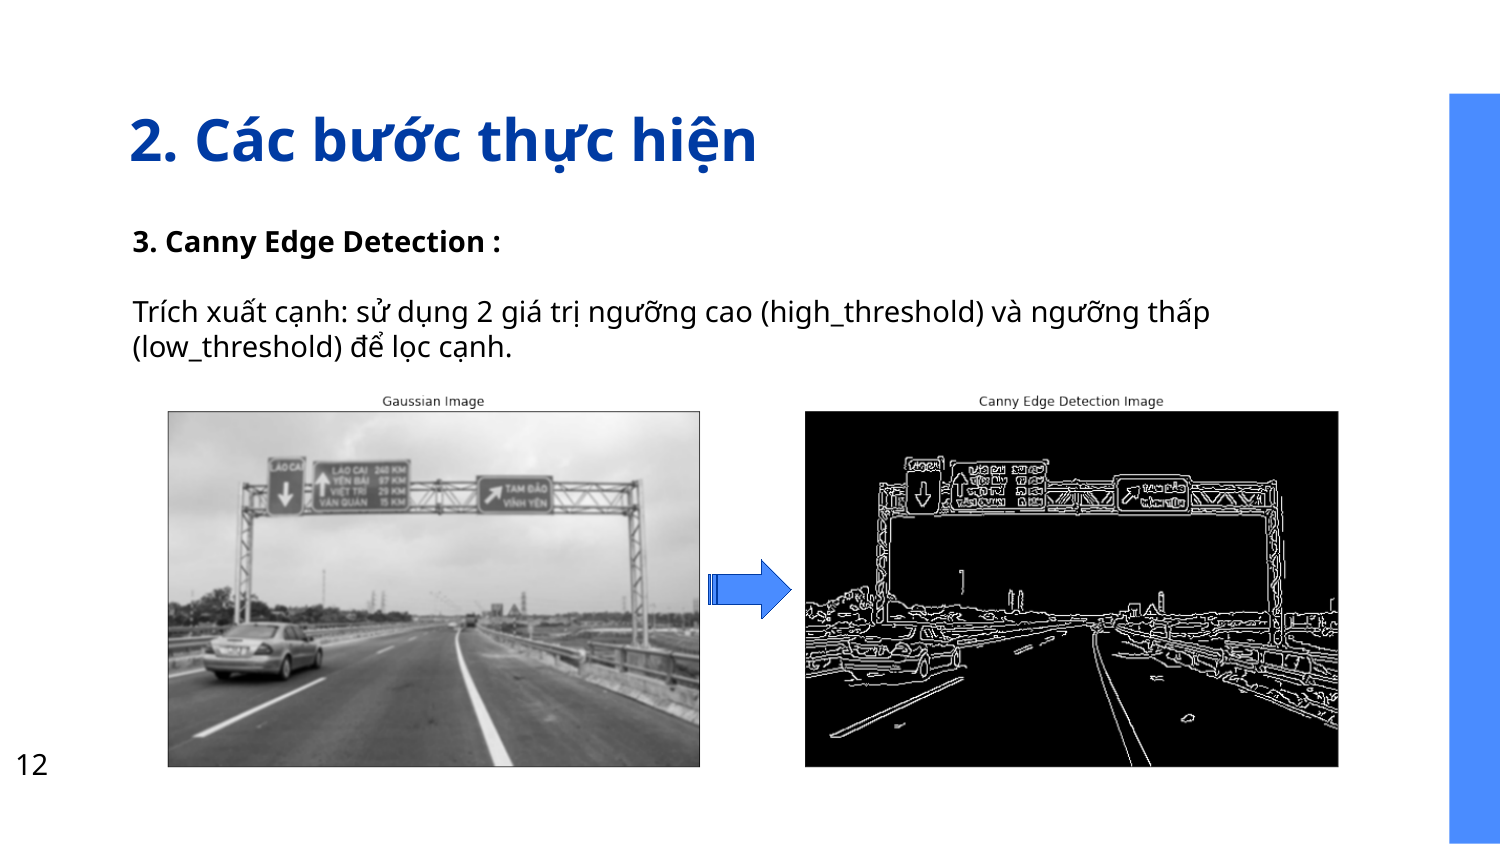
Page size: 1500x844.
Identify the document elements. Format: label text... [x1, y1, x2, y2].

text_box 3. Canny Edge Detection : Trích xuất cạnh: sử dụng 2 giá trị ngưỡng cao (high_threshold) và ngưỡng thấp (low_threshold) để lọc cạnh. [117, 208, 1383, 402]
picture [156, 388, 1344, 778]
text_box 12 [0, 731, 134, 792]
text_box 2. Các bước thực hiện [114, 66, 1379, 188]
